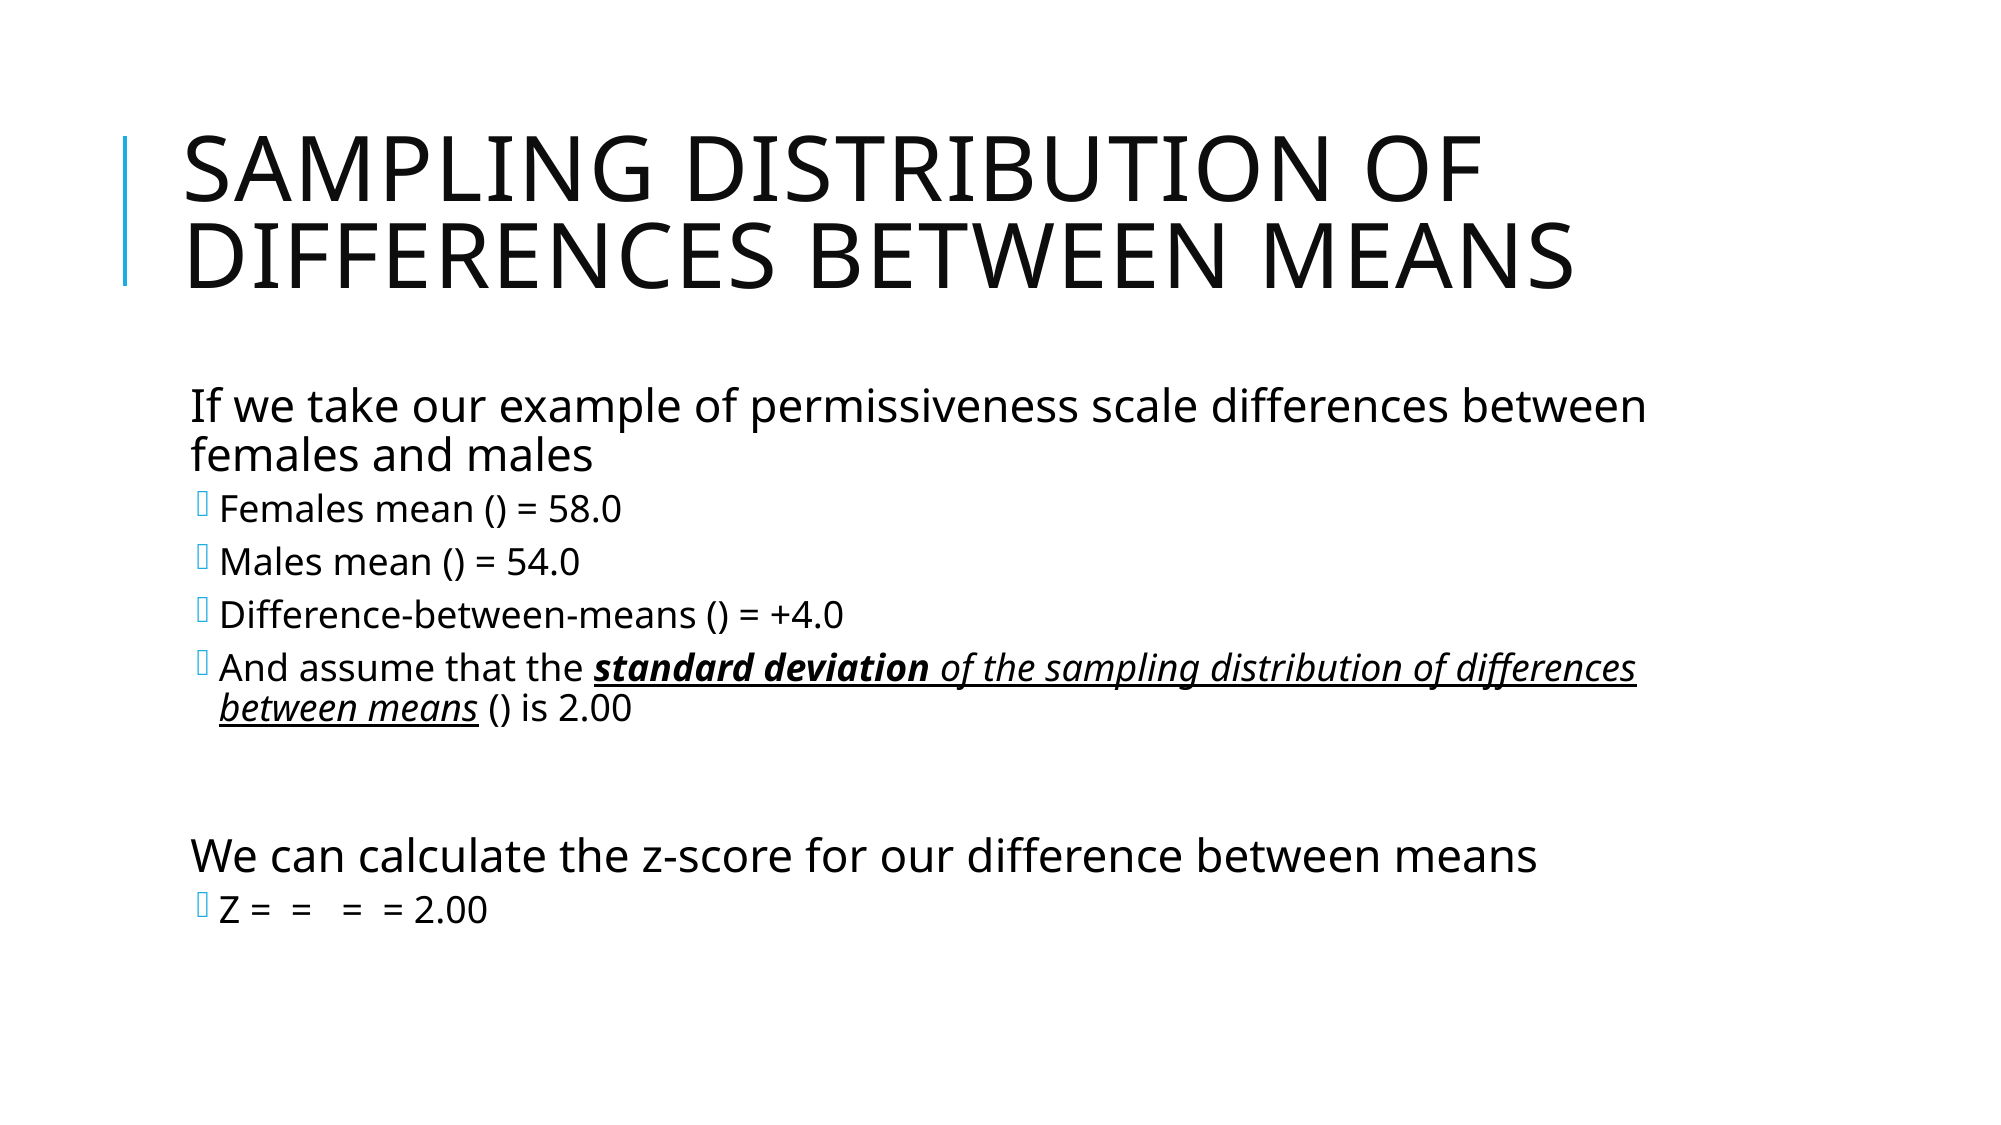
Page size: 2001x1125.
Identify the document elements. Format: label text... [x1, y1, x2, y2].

title Sampling Distribution of Differences between Means [168, 96, 1763, 342]
